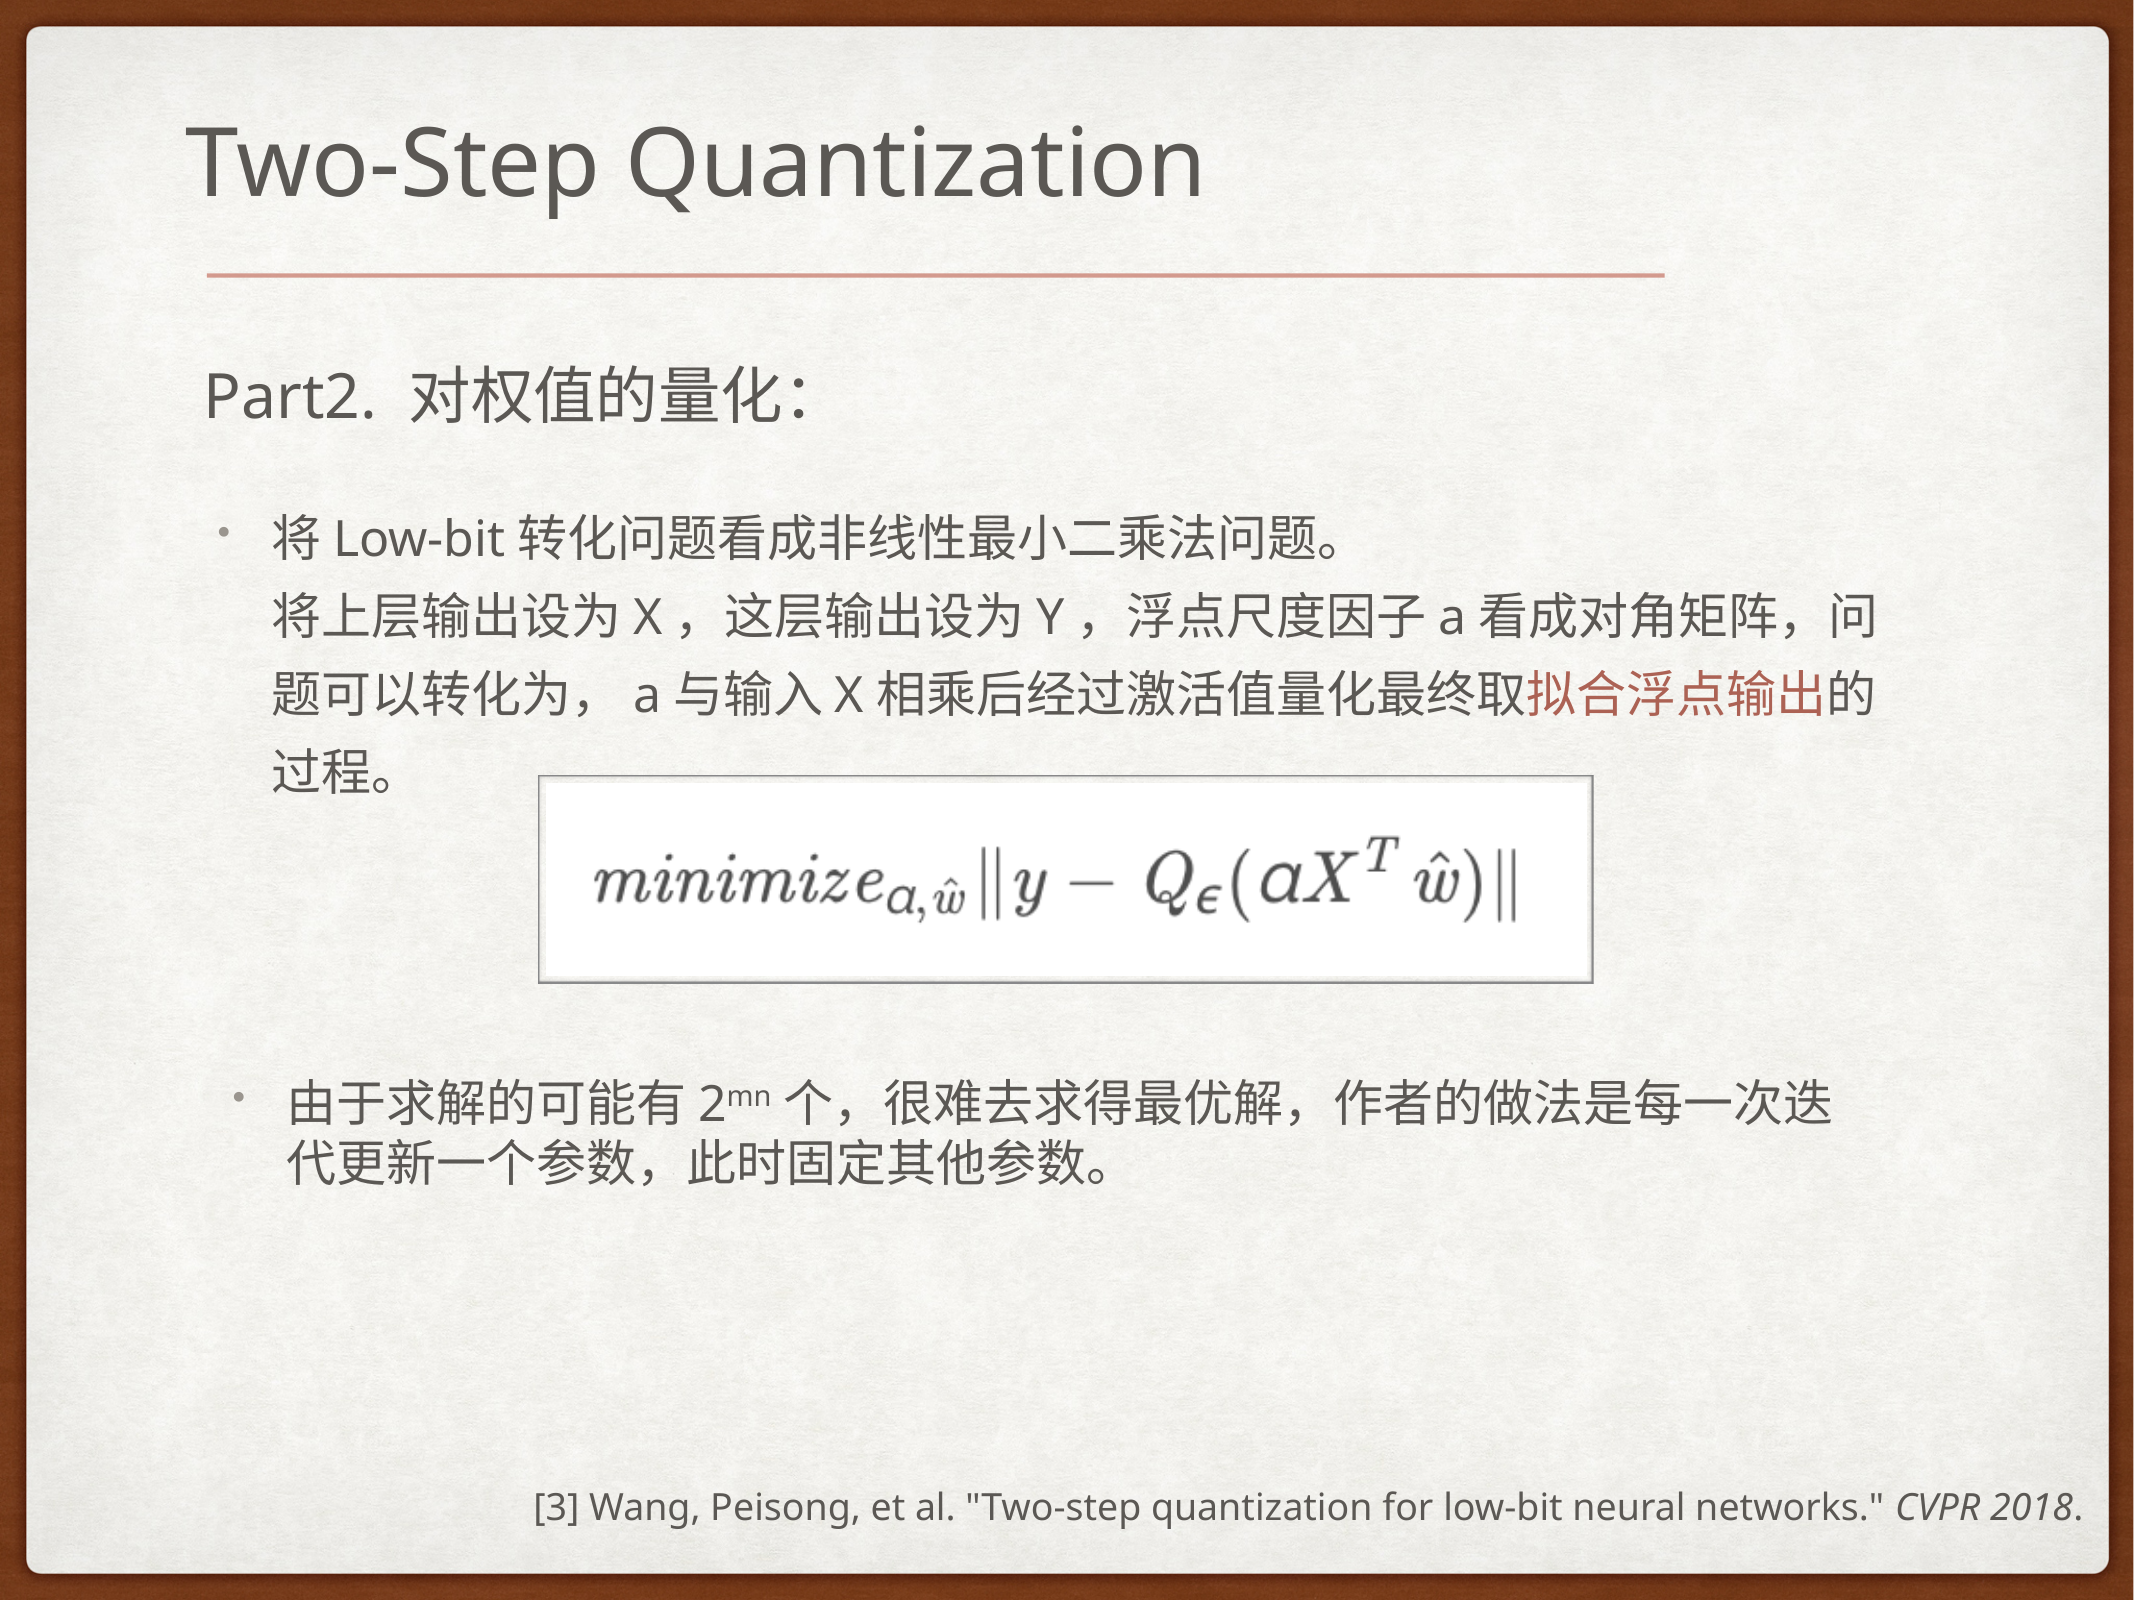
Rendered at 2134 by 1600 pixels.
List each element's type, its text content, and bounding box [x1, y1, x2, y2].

text_box Part2. 对权值的量化： [195, 348, 855, 440]
text_box 将Low-bit转化问题看成非线性最小二乘法问题。 将上层输出设为X，这层输出设为Y，浮点尺度因子a看成对角矩阵，问题可以转化为，a与输入X相乘后经过激活值量化最终取拟合浮点输出的过程。 [209, 480, 1924, 809]
text_box [3] Wang, Peisong, et al. "Two-step quantization for low-bit neural networks." CVPR 2018. [524, 1474, 2092, 1537]
text_box 由于求解的可能有2mn个，很难去求得最优解，作者的做法是每一次迭代更新一个参数，此时固定其他参数。 [224, 1063, 1858, 1201]
text_box Two-Step Quantization [177, 91, 1216, 224]
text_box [537, 774, 1596, 984]
picture [0, 0, 2134, 1600]
